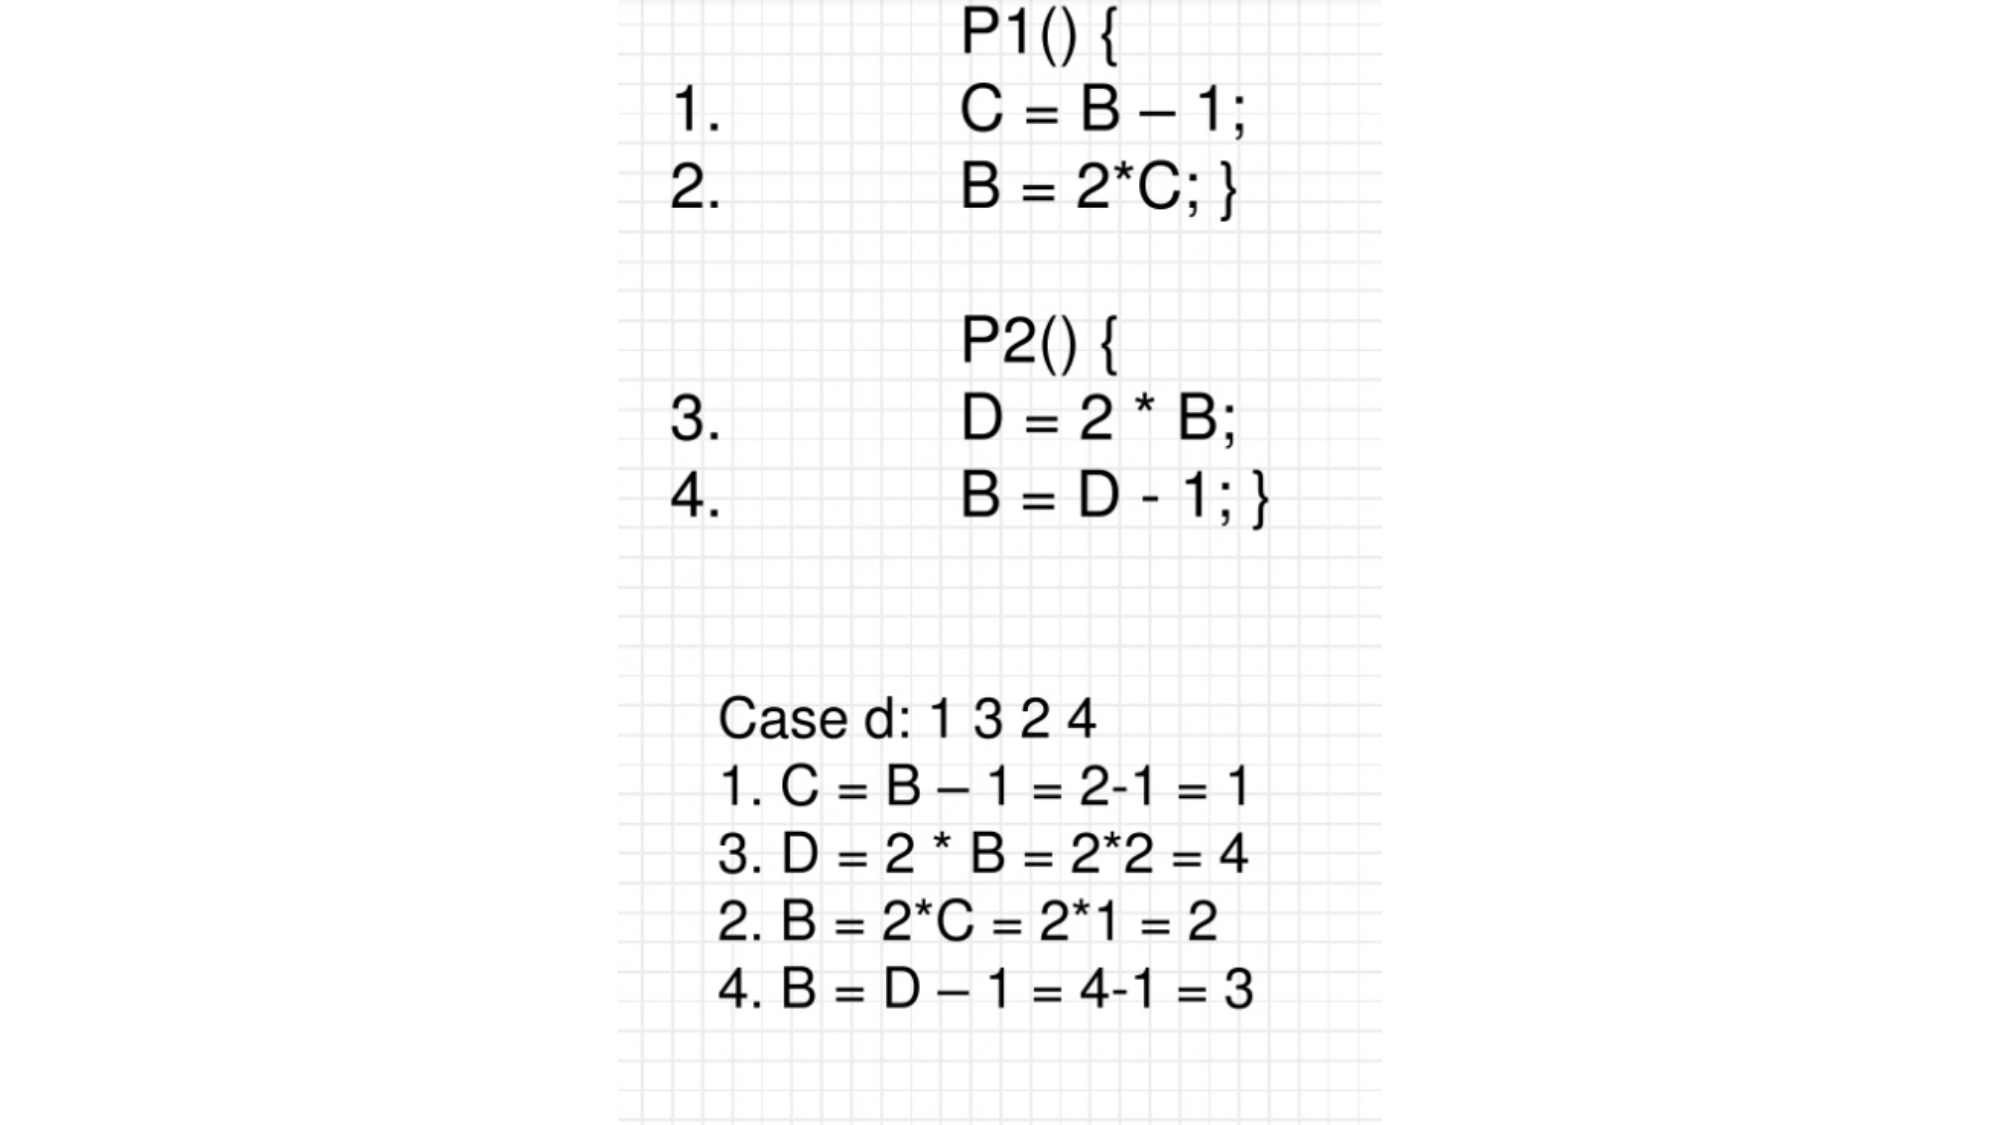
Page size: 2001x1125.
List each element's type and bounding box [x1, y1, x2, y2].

picture [618, 0, 1382, 1125]
